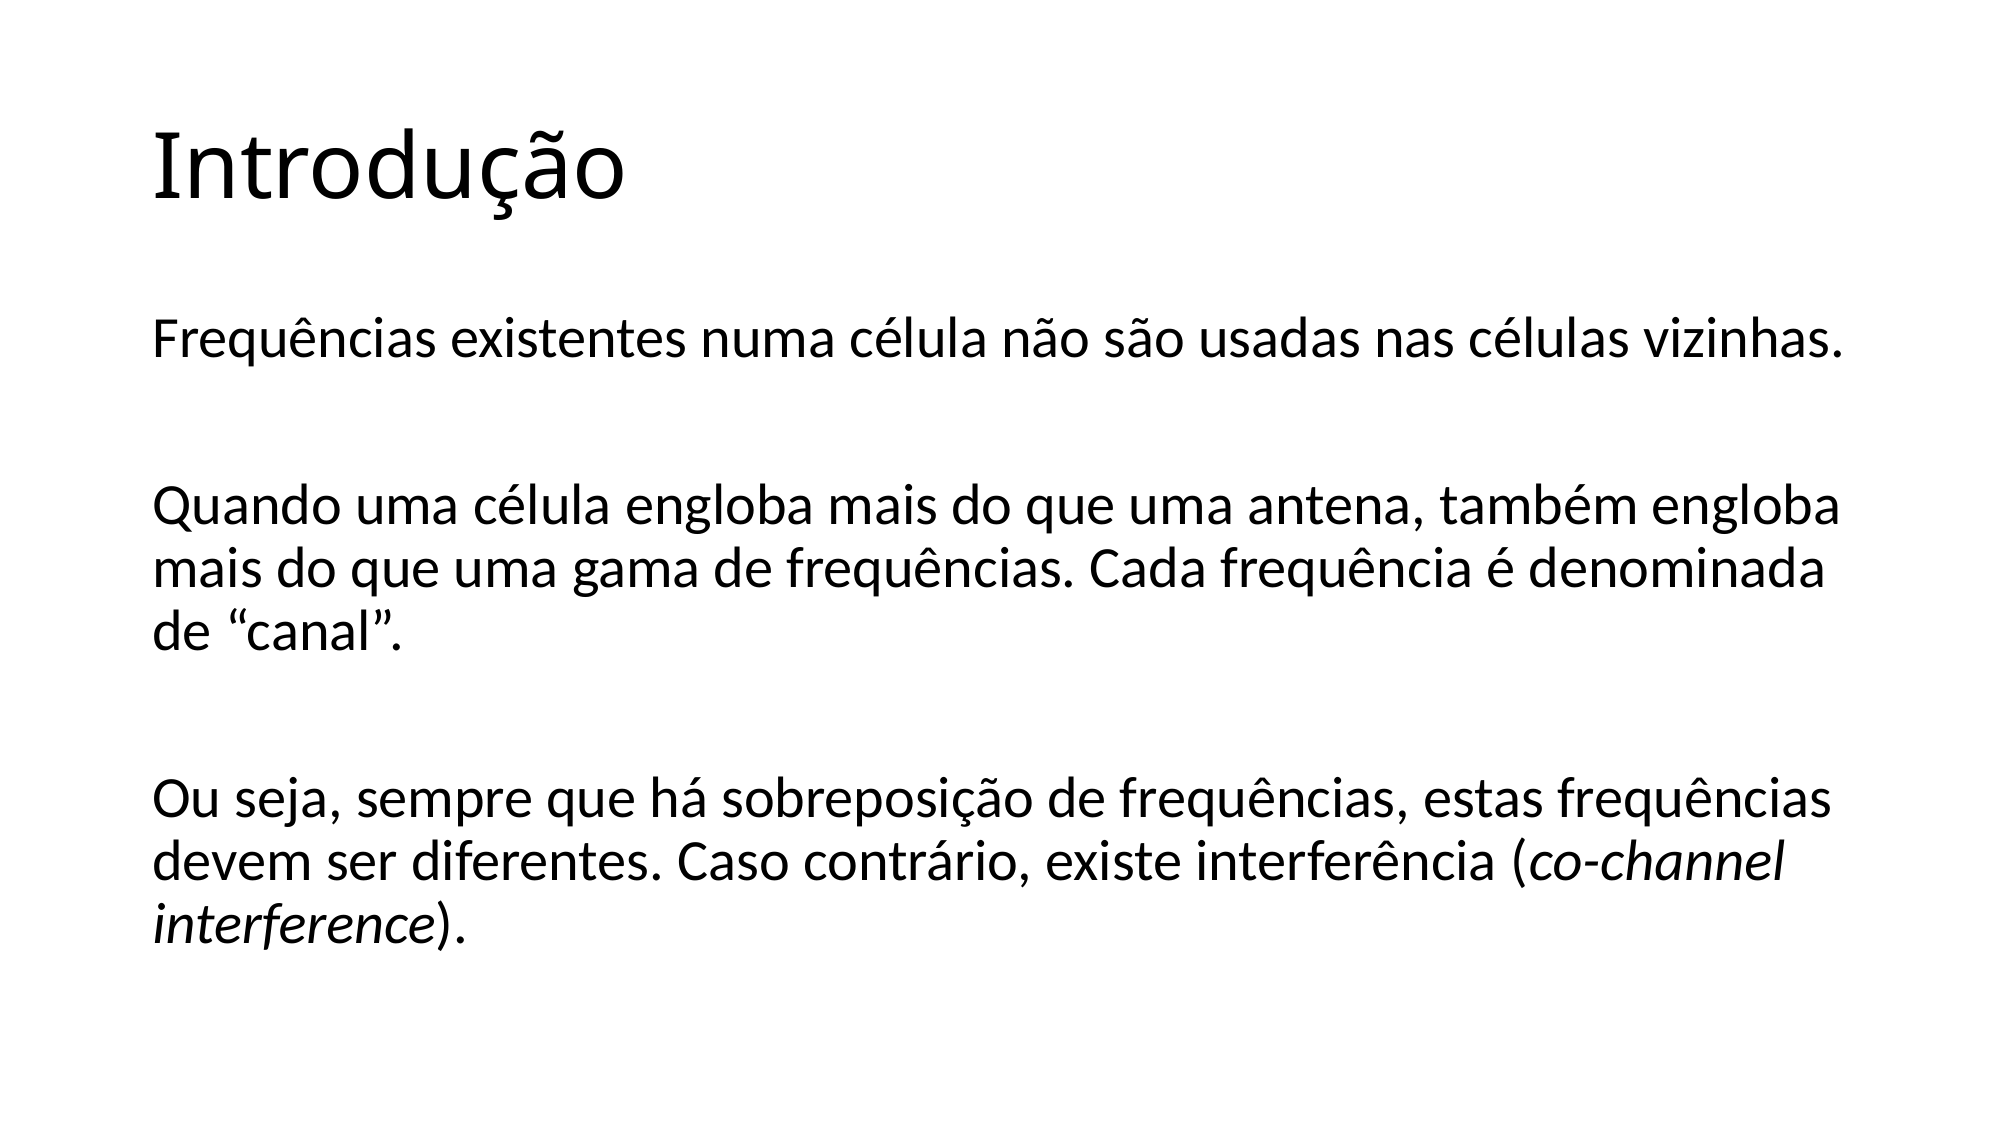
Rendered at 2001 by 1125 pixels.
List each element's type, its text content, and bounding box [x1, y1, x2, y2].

list Frequências existentes numa célula não são usadas nas células vizinhas. Quando uma célula engloba mais do que uma antena, também engloba mais do que uma gama de frequências. Cada frequência é denominada de “canal”. Ou seja, sempre que há sobreposição de frequências, estas frequências devem ser diferentes. Caso contrário, existe interferência (co-channel interference). [137, 299, 1863, 1014]
title Introdução [137, 59, 1863, 278]
